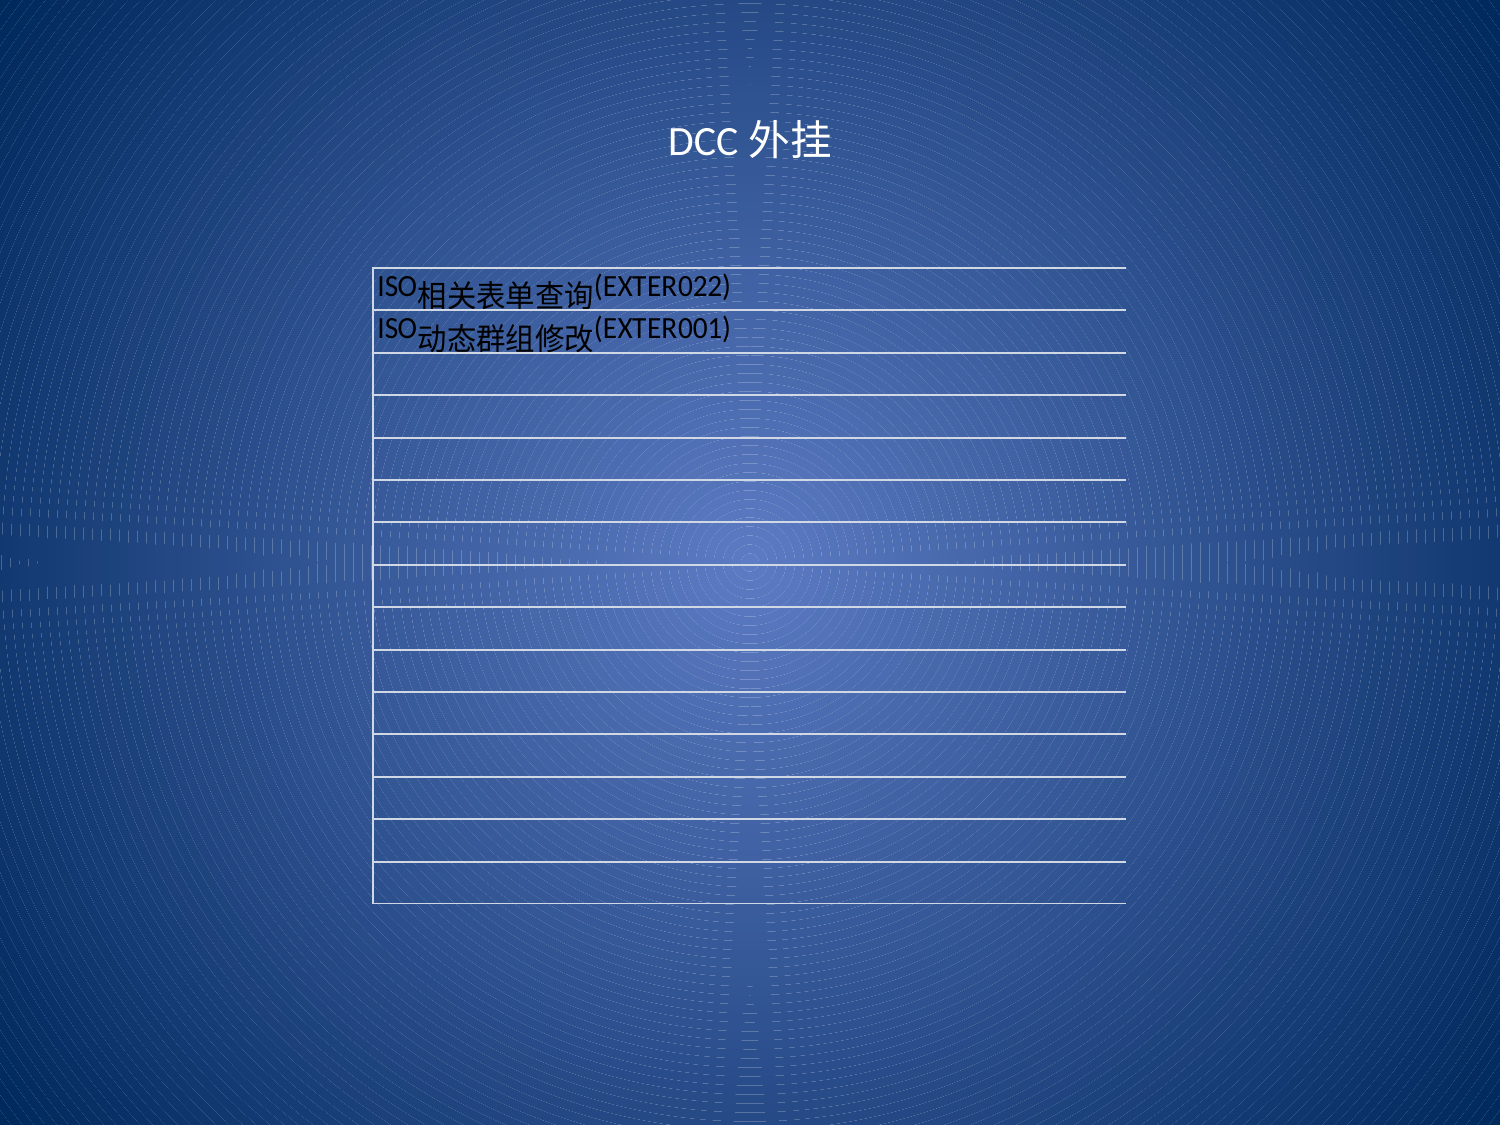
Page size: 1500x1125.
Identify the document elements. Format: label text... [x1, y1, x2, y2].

title DCC外挂 [75, 45, 1425, 231]
list [29, 231, 1471, 1047]
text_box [371, 266, 1128, 906]
